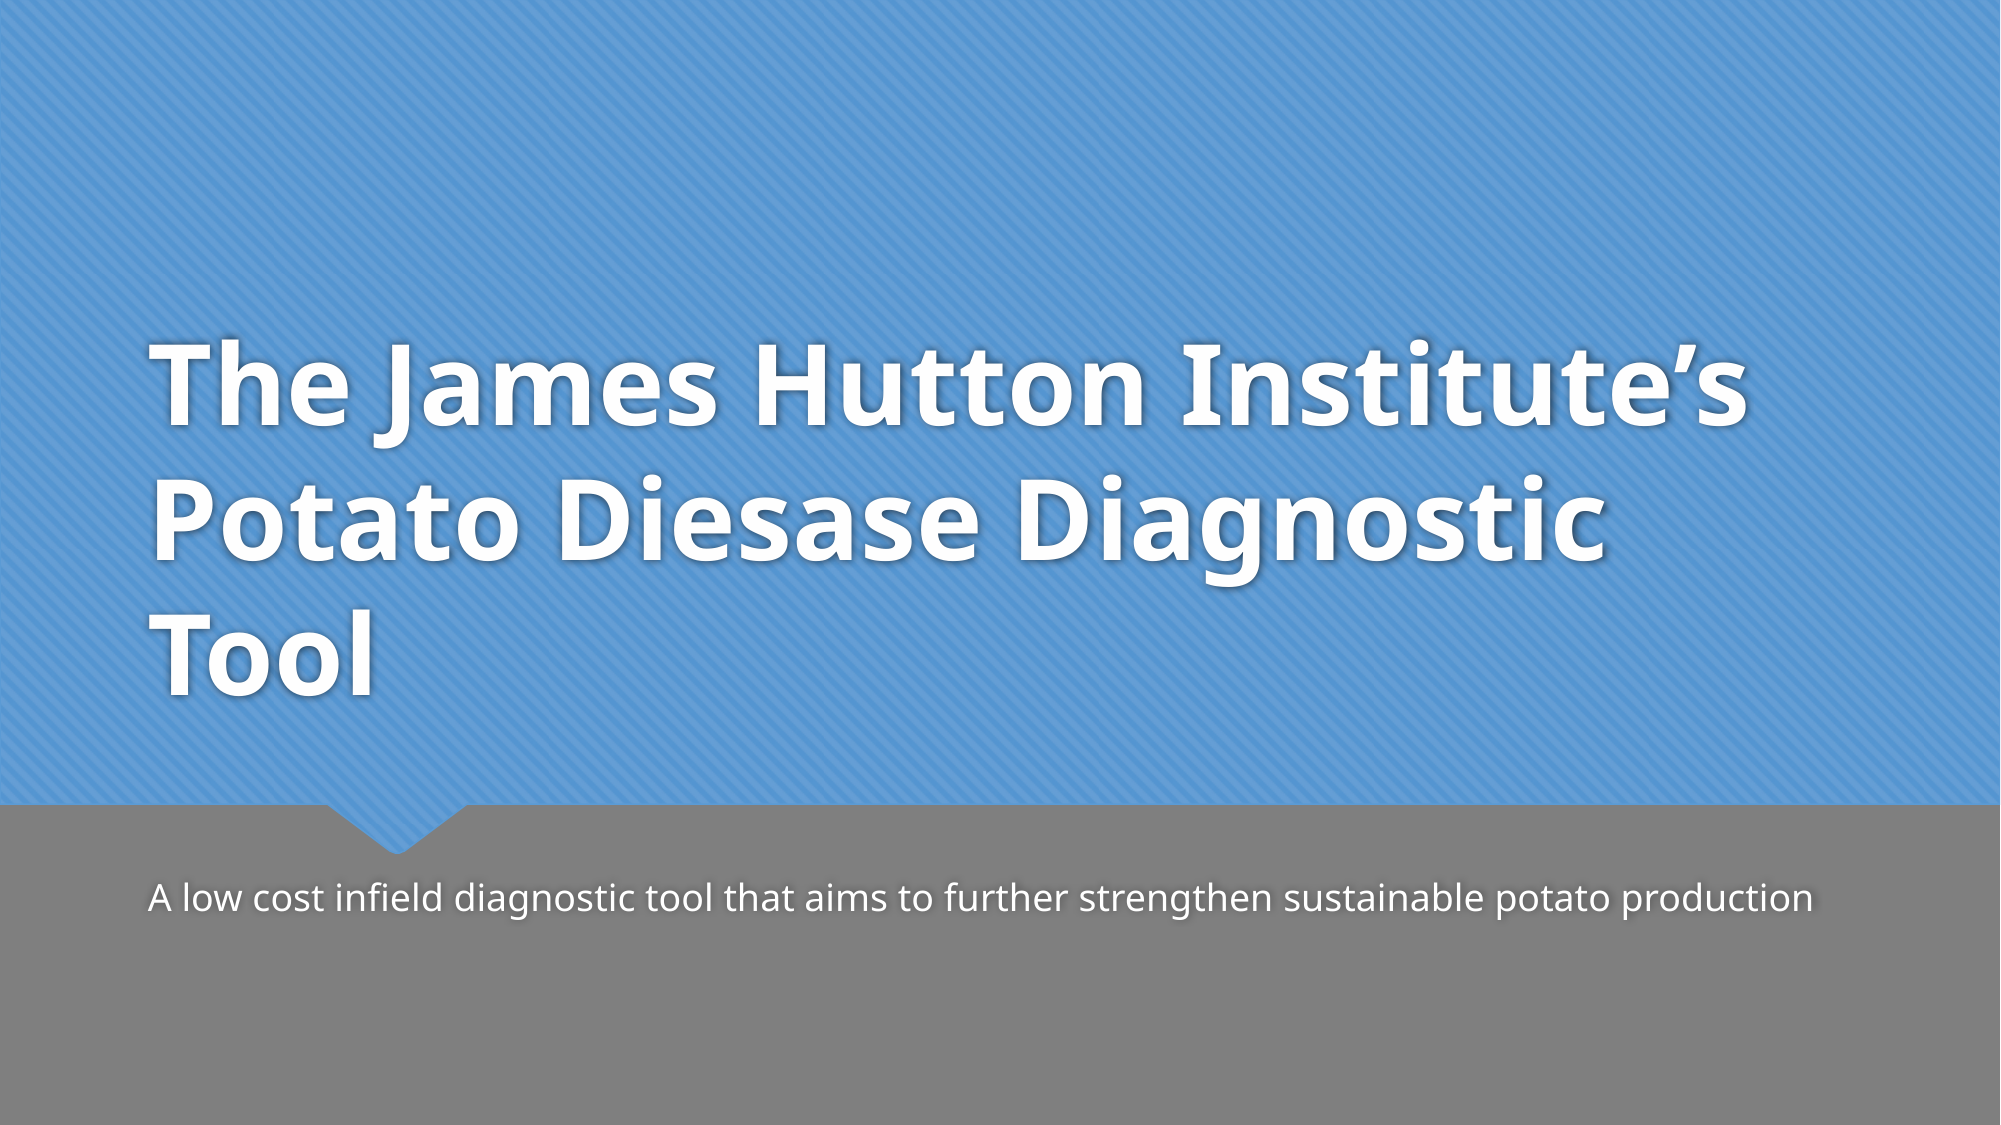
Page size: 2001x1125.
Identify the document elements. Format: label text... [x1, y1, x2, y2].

title The James Hutton Institute’s Potato Diesase Diagnostic Tool [132, 237, 1868, 726]
subtitle A low cost infield diagnostic tool that aims to further strengthen sustainable potato production [132, 866, 1868, 938]
